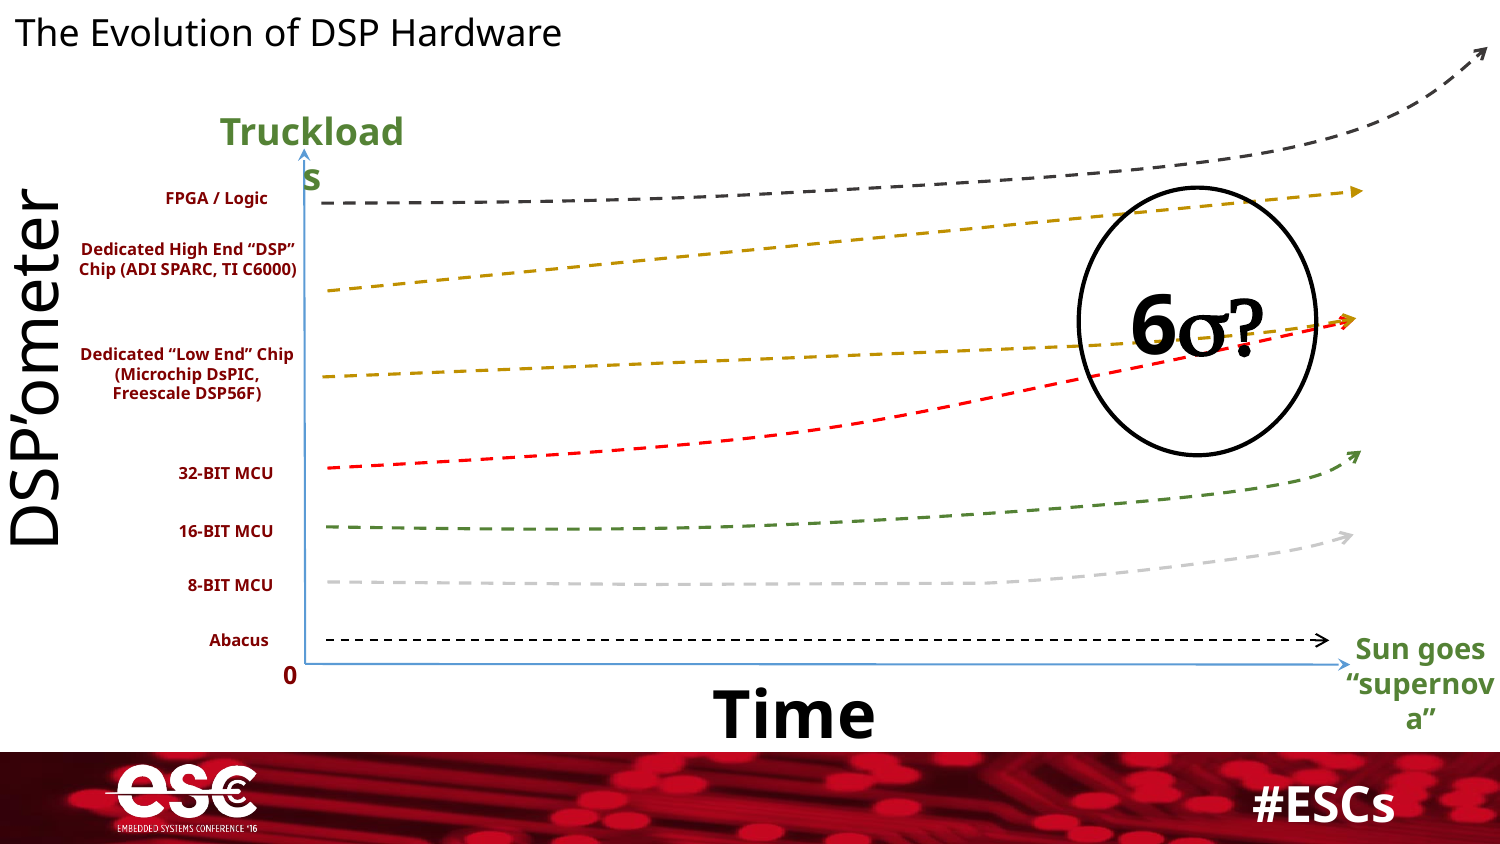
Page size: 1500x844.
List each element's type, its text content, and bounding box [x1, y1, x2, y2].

text_box 16-BIT MCU [147, 513, 303, 549]
text_box Truckloads [204, 100, 420, 144]
text_box 6s? [1078, 291, 1317, 456]
text_box 0 [204, 652, 377, 696]
text_box DSP’ometer [0, 155, 84, 584]
text_box Dedicated High End “DSP” Chip (ADI SPARC, TI C6000) [84, 231, 303, 283]
text_box 32-BIT MCU [146, 455, 303, 494]
text_box [327, 531, 1354, 585]
text_box Time [580, 666, 1009, 763]
title The Evolution of DSP Hardware [0, 1, 1350, 100]
text_box [419, 46, 1488, 190]
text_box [327, 190, 1364, 291]
text_box Sun goes “supernova” [1329, 622, 1500, 667]
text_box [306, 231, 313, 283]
picture [0, 752, 1500, 844]
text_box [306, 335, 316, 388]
text_box [326, 450, 1362, 530]
text_box [1317, 321, 1349, 330]
text_box FPGA / Logic [117, 180, 303, 224]
text_box 8-BIT MCU [160, 567, 302, 601]
text_box Abacus [181, 622, 297, 657]
text_box [1317, 313, 1357, 328]
text_box [327, 359, 1088, 469]
text_box FPGA / Logic [306, 180, 317, 224]
text_box Dedicated “Low End” Chip (Microchip DsPIC, Freescale DSP56F) [84, 335, 303, 388]
text_box [322, 334, 1080, 378]
